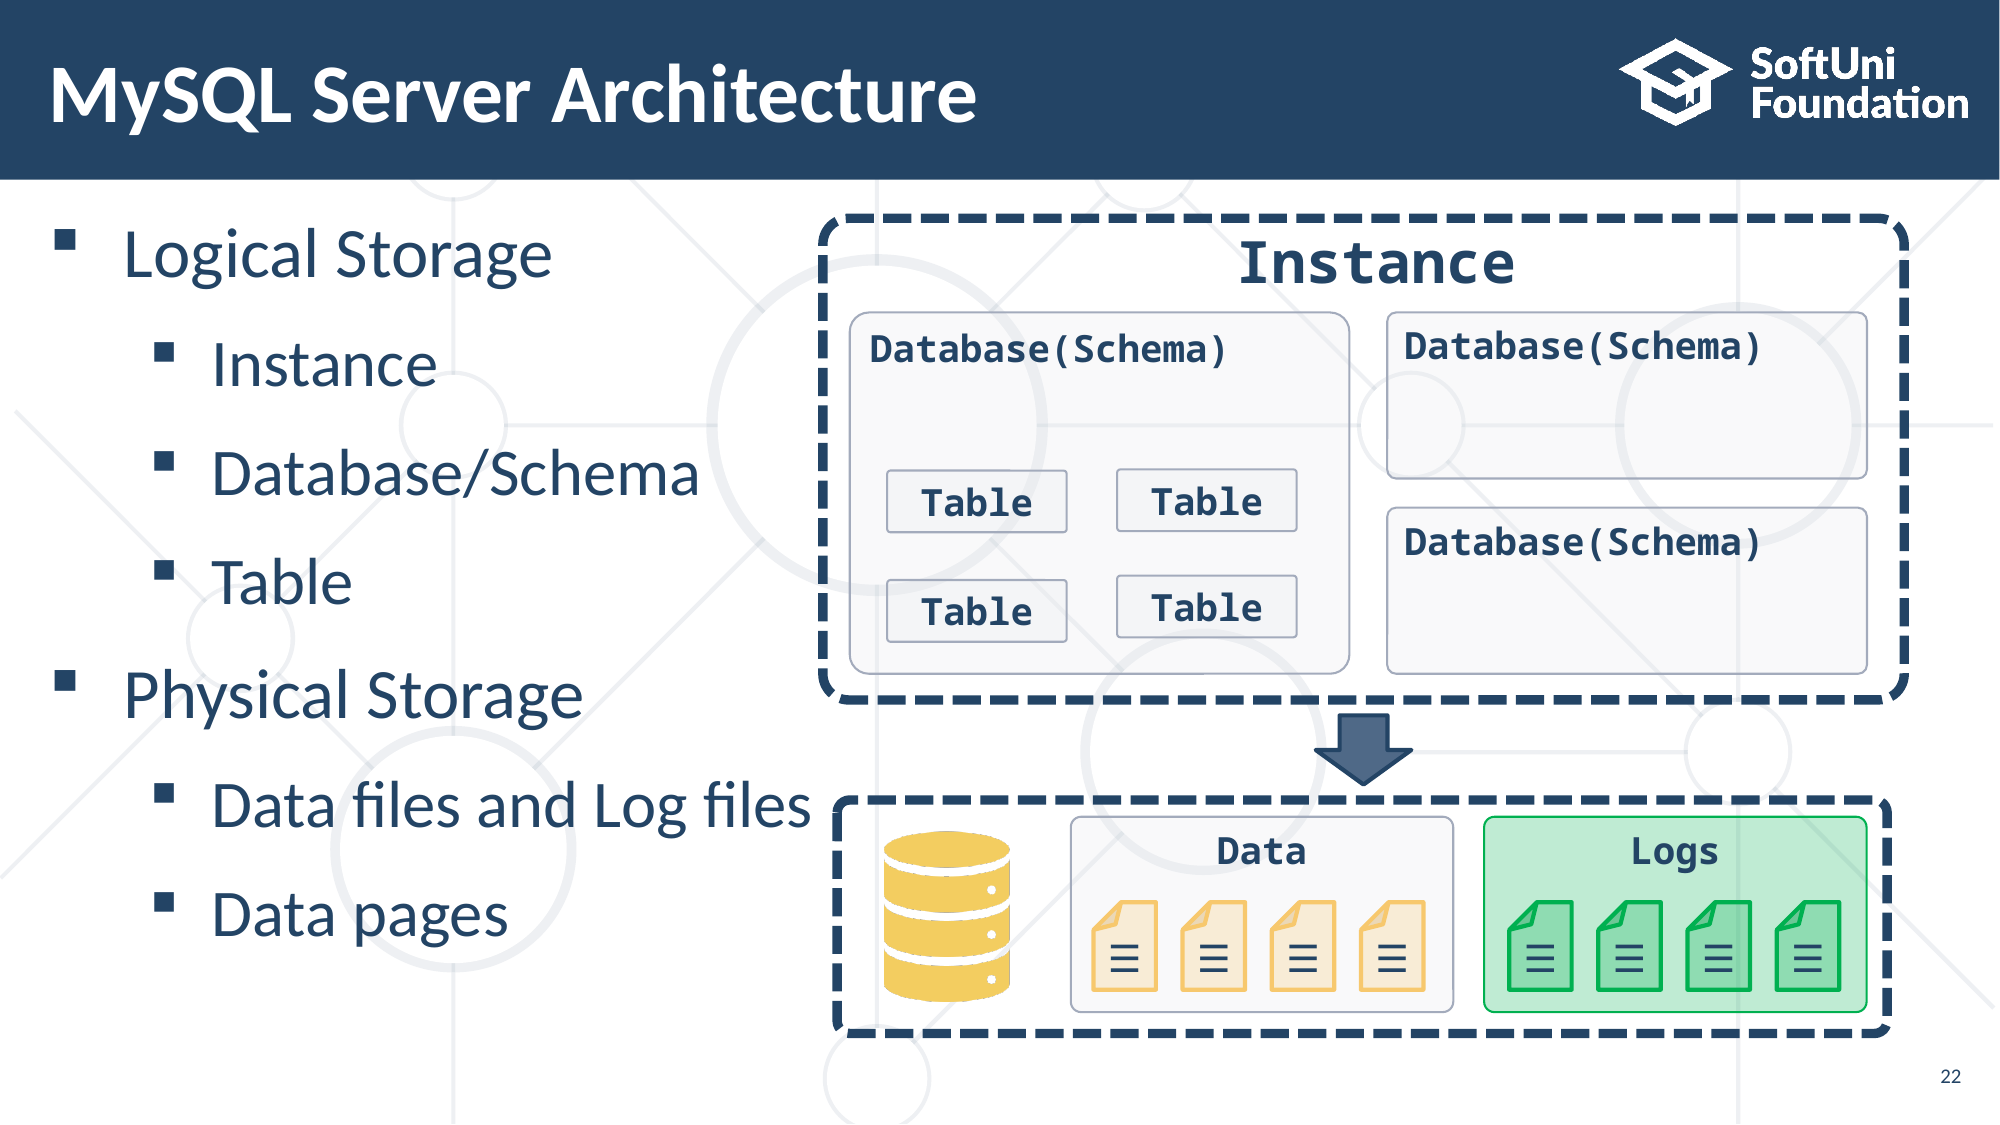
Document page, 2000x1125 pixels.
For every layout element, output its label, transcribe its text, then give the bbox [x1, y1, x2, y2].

title MySQL Server Architecture [31, 16, 1591, 162]
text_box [1074, 901, 1162, 990]
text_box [1757, 901, 1859, 990]
picture [838, 809, 1054, 1025]
text_box [835, 797, 1890, 1036]
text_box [1579, 901, 1667, 990]
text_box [1341, 901, 1443, 990]
slide_number 22 [1896, 1049, 1968, 1101]
text_box [1313, 713, 1414, 787]
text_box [1490, 901, 1578, 990]
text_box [1163, 901, 1251, 990]
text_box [1668, 901, 1756, 990]
picture [1618, 38, 1968, 126]
text_box Data [1068, 814, 1456, 1015]
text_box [1252, 901, 1340, 990]
text_box [820, 216, 1907, 703]
text_box Logs [1482, 814, 1869, 1015]
list Logical Storage Instance Database/Schema Table Physical Storage Data files and Log files Data pages [31, 196, 1970, 1050]
